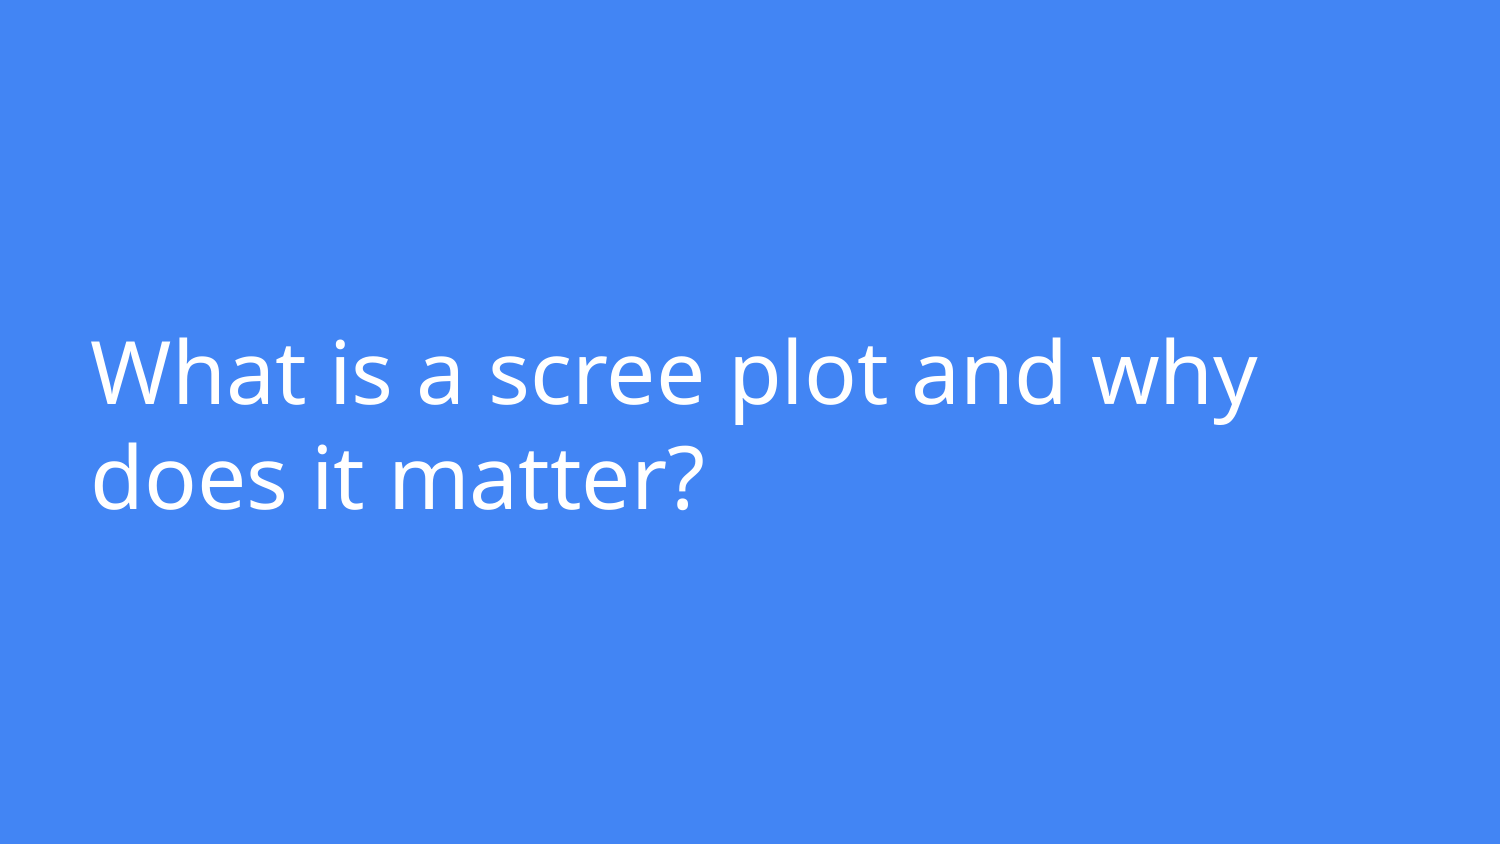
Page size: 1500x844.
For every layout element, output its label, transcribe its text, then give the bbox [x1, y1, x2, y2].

title What is a scree plot and why does it matter? [75, 338, 1425, 505]
